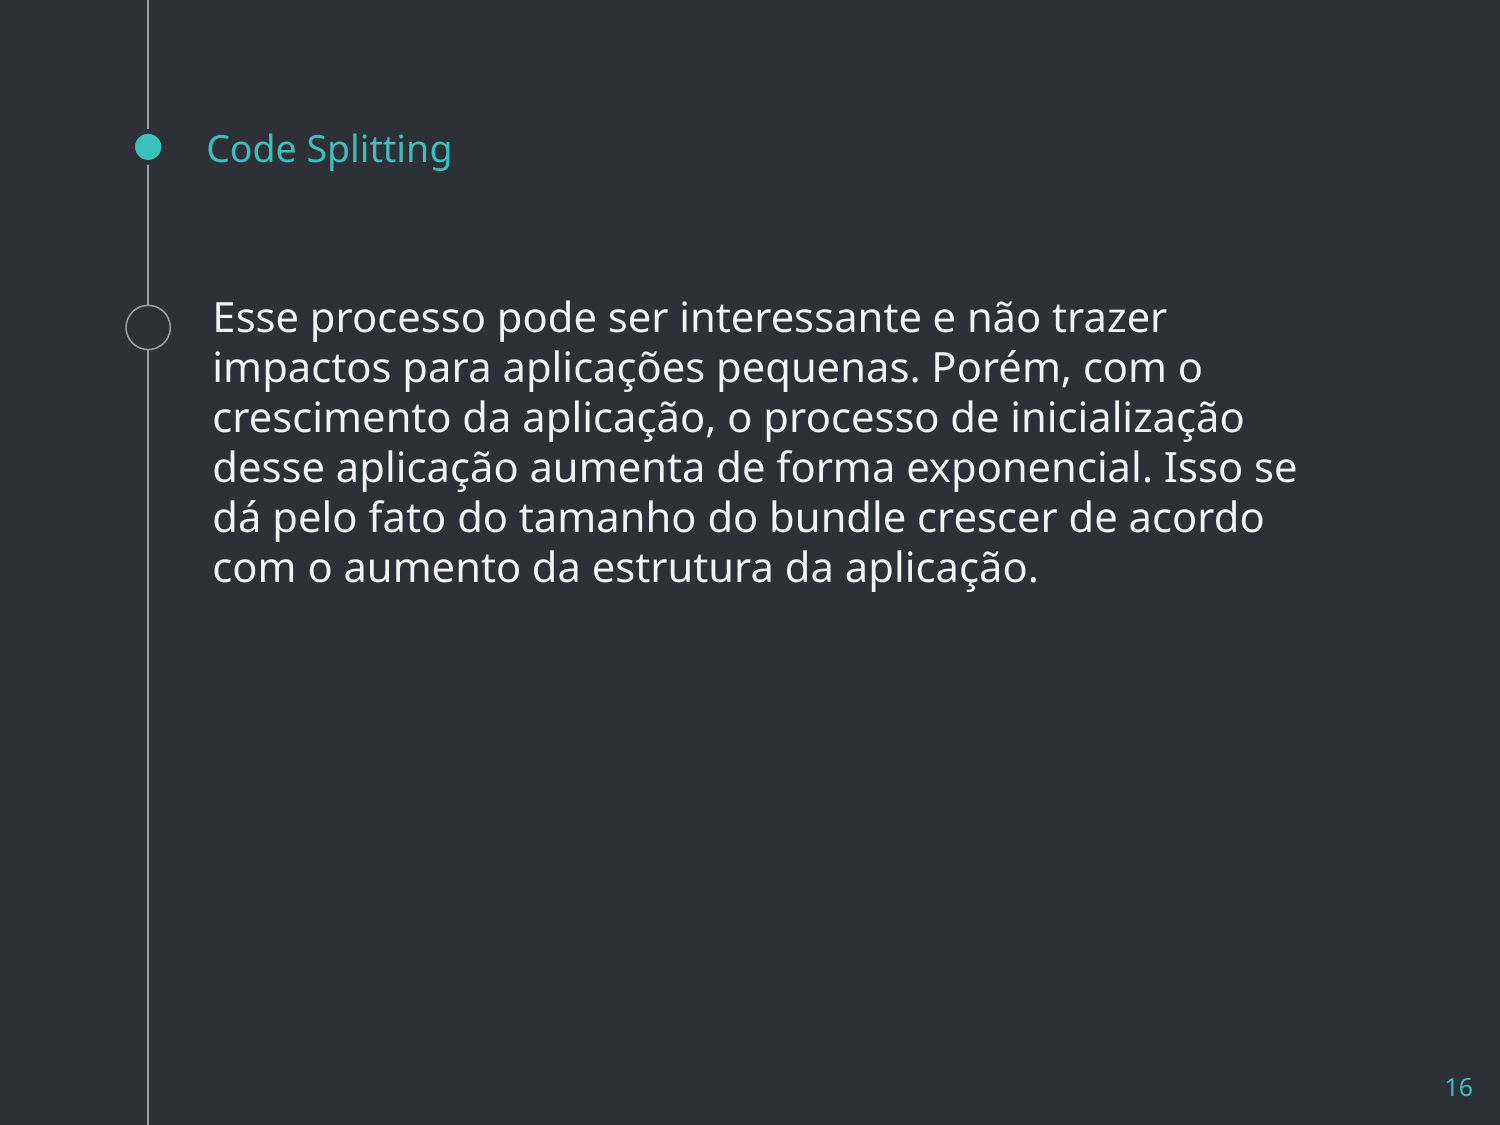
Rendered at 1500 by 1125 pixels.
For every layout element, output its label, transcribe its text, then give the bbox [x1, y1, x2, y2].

slide_number 16 [1398, 1056, 1489, 1125]
title Code Splitting [191, 109, 1317, 185]
list Esse processo pode ser interessante e não trazer impactos para aplicações pequenas. Porém, com o crescimento da aplicação, o processo de inicialização desse aplicação aumenta de forma exponencial. Isso se dá pelo fato do tamanho do bundle crescer de acordo com o aumento da estrutura da aplicação. [191, 275, 1317, 1091]
